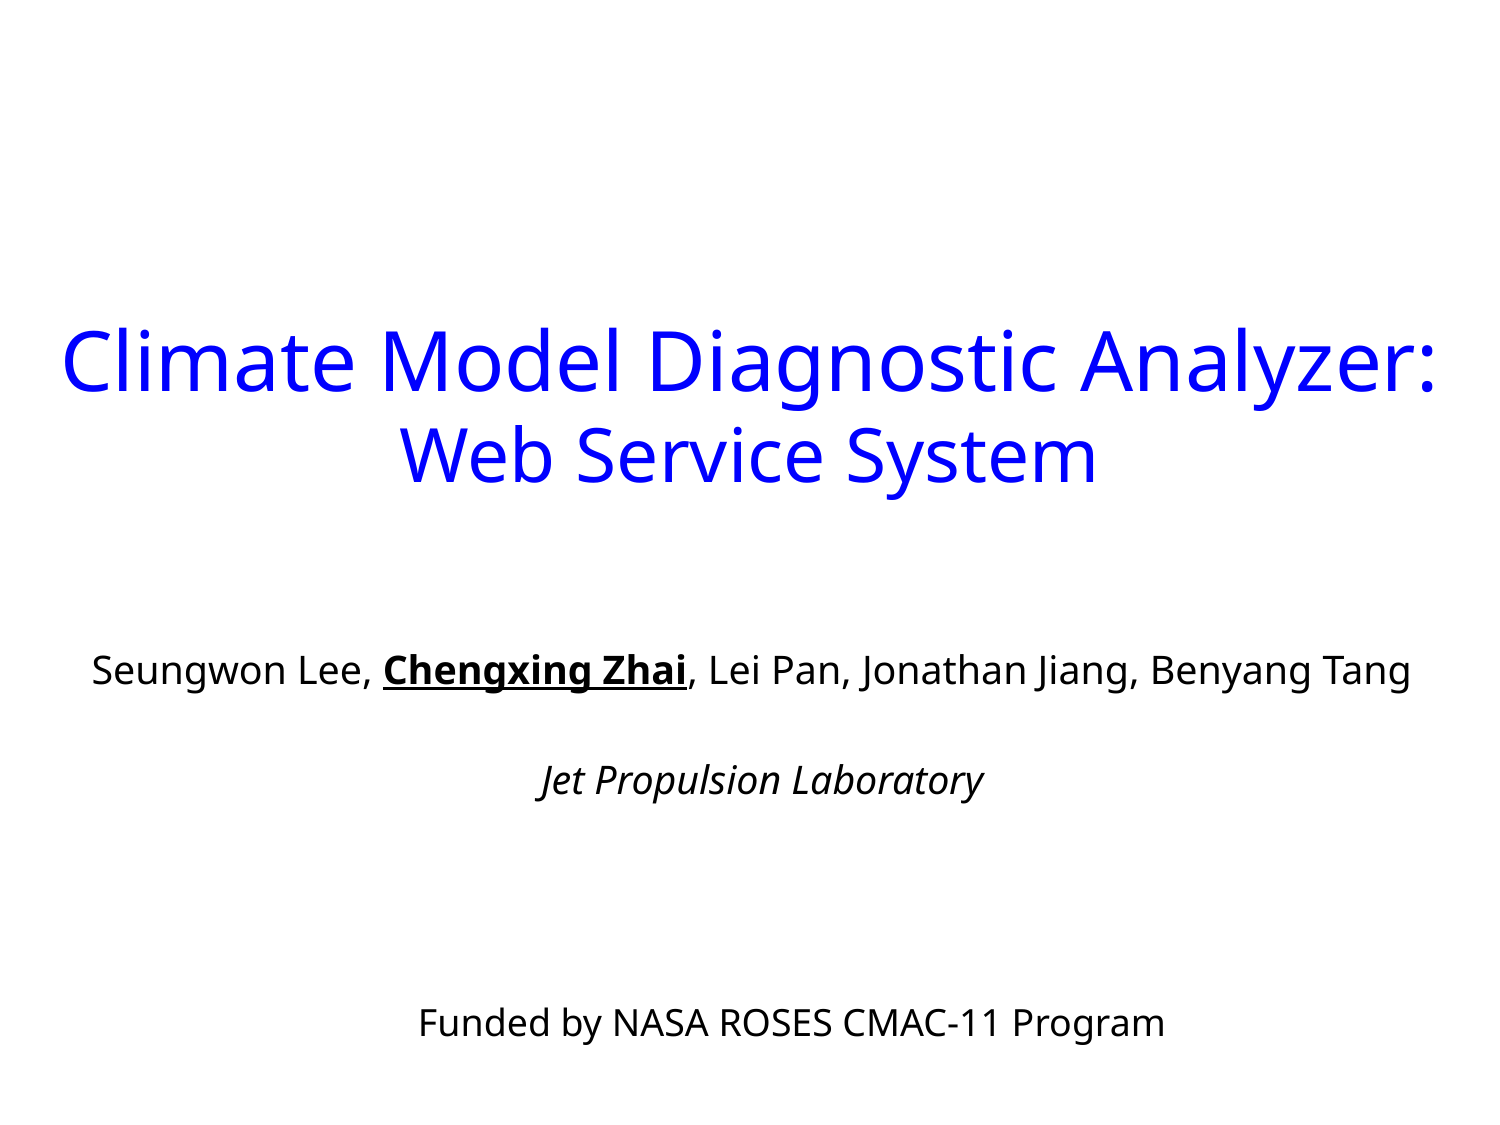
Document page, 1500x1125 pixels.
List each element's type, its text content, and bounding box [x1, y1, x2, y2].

title Climate Model Diagnostic Analyzer: Web Service System [0, 282, 1500, 524]
subtitle Seungwon Lee, Chengxing Zhai, Lei Pan, Jonathan Jiang, Benyang Tang Jet Propulsion Laboratory [61, 637, 1463, 842]
text_box Funded by NASA ROSES CMAC-11 Program [403, 991, 1182, 1051]
